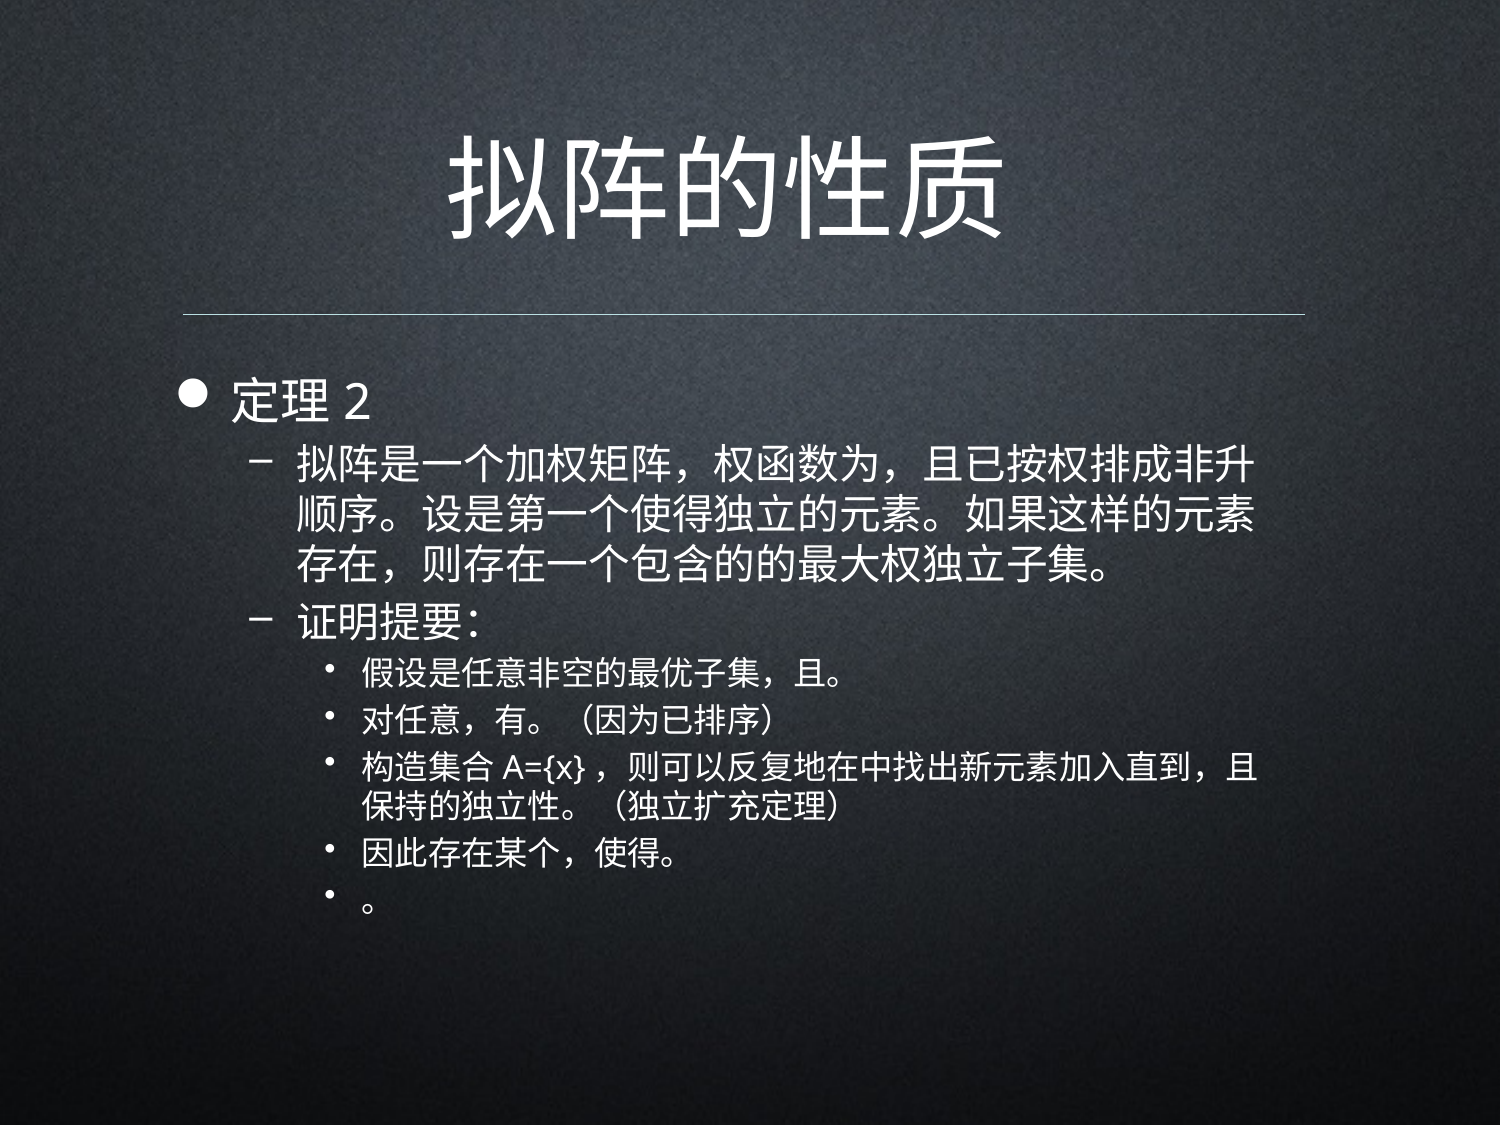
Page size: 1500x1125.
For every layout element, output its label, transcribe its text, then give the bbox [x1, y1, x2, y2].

picture [0, 0, 1500, 1125]
title 拟阵的性质 [0, 91, 1489, 279]
